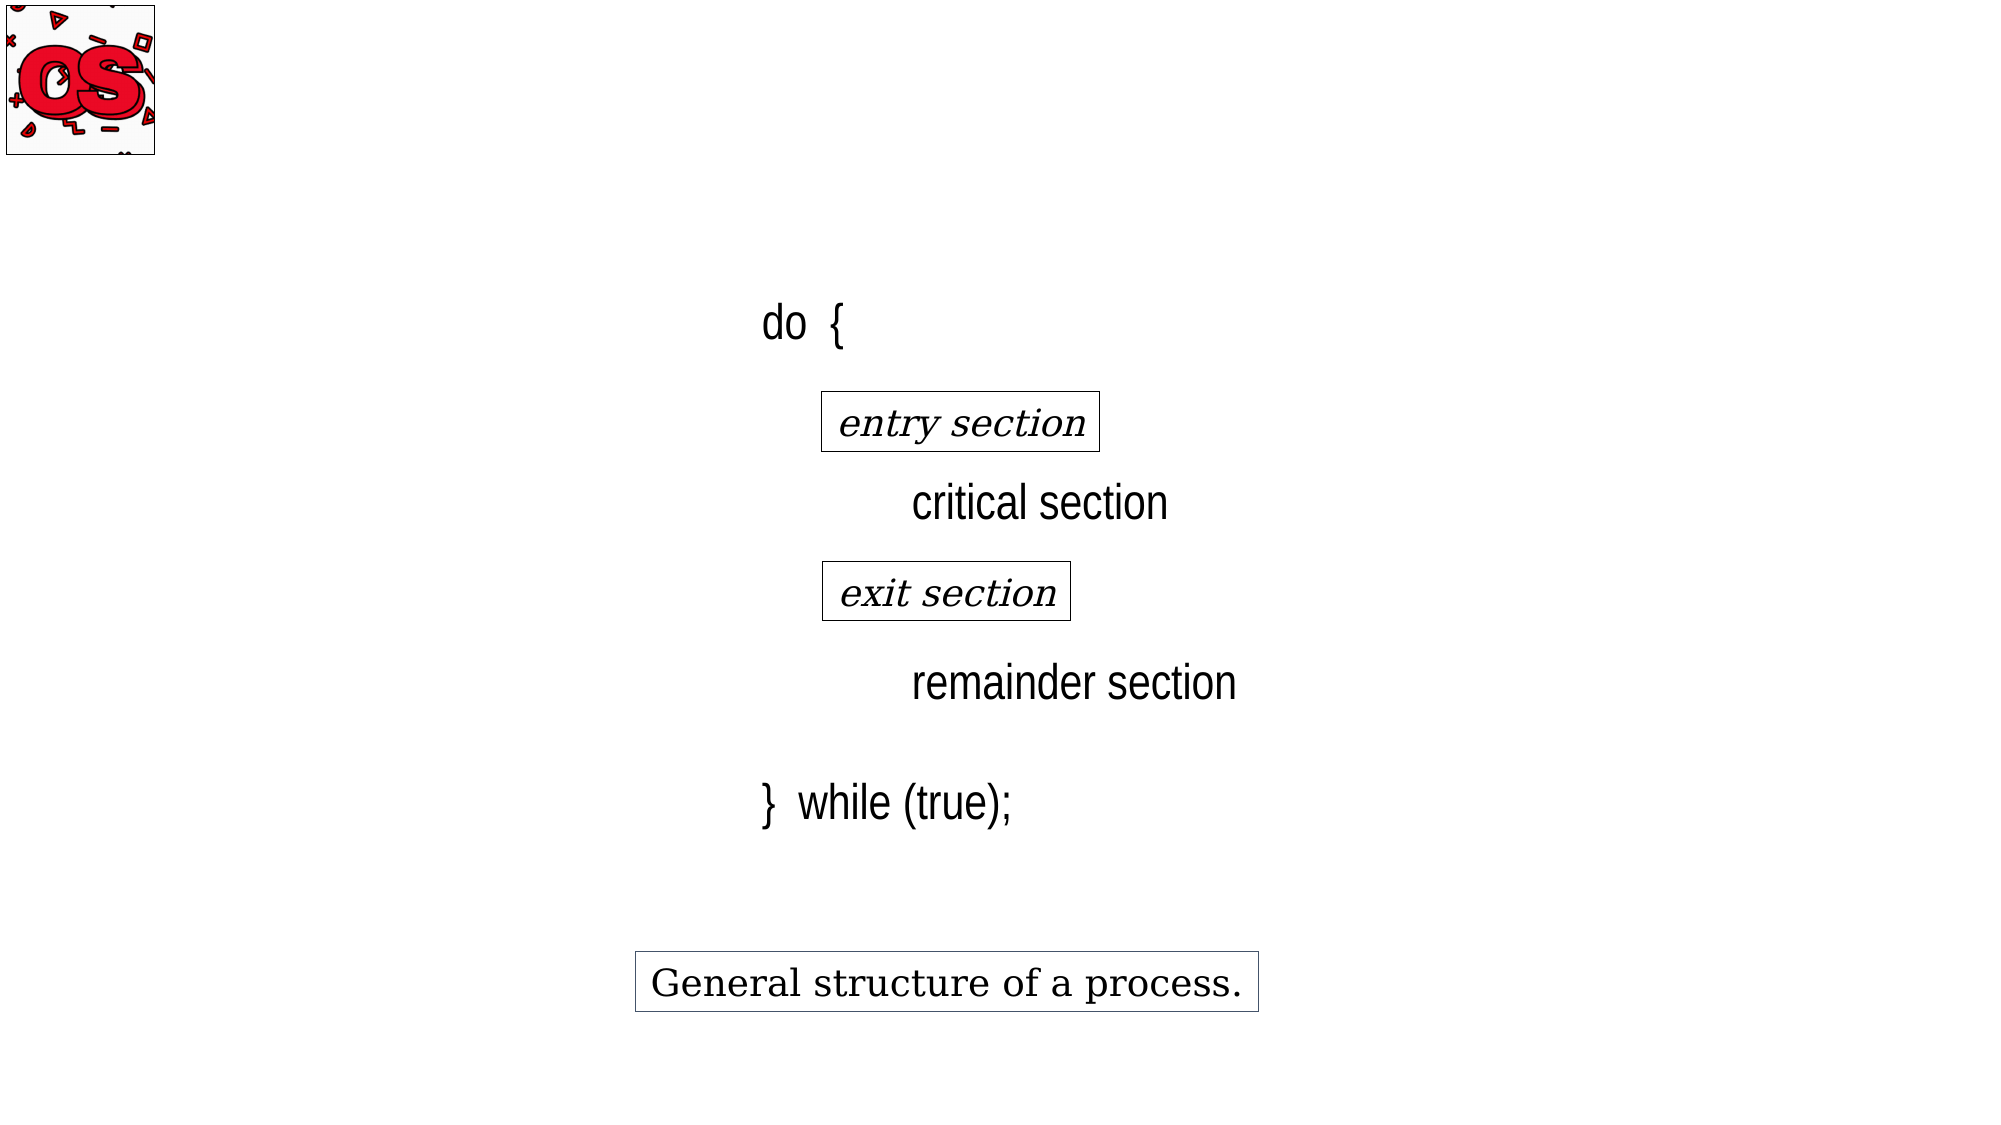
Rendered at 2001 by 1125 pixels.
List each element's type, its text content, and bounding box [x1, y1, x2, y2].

text_box entry section [821, 391, 1100, 452]
text_box do { critical section remainder section } while (true); [747, 282, 1253, 837]
text_box exit section [822, 561, 1071, 621]
picture [6, 5, 155, 155]
text_box General structure of a process. [635, 951, 1259, 1012]
